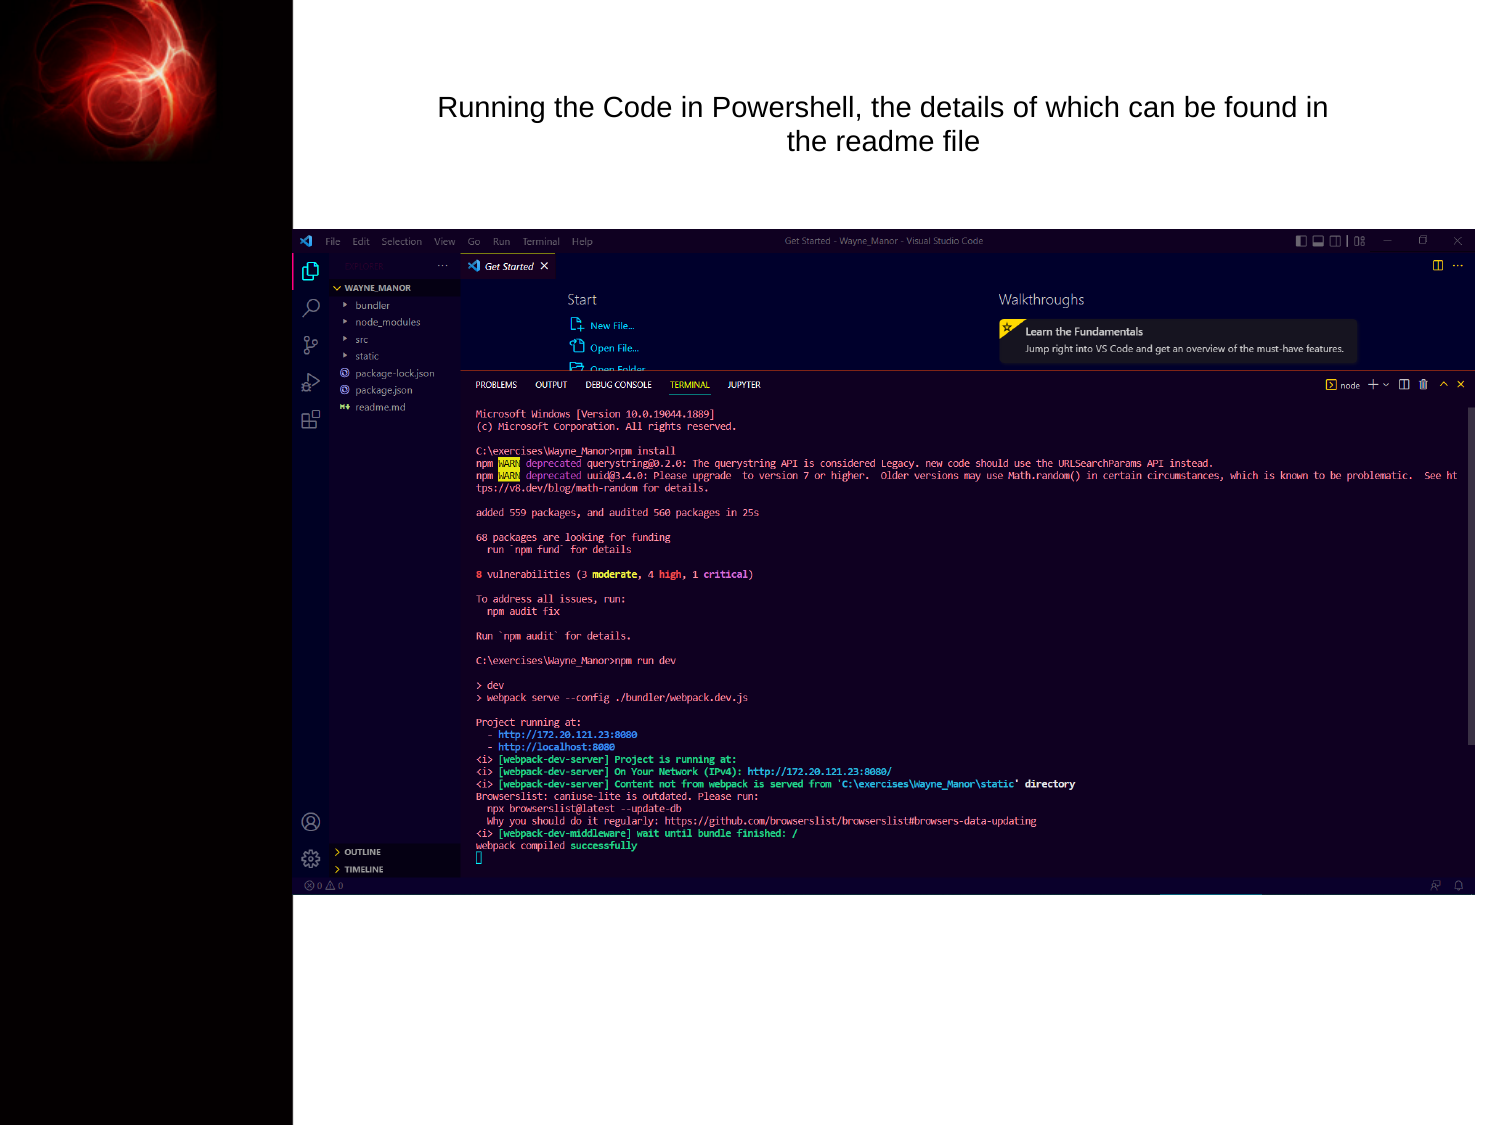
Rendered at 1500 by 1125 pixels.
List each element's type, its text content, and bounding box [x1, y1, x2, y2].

text_box Running the Code in Powershell, the details of which can be found in the readme file [419, 72, 1348, 173]
picture [0, 0, 1500, 1125]
